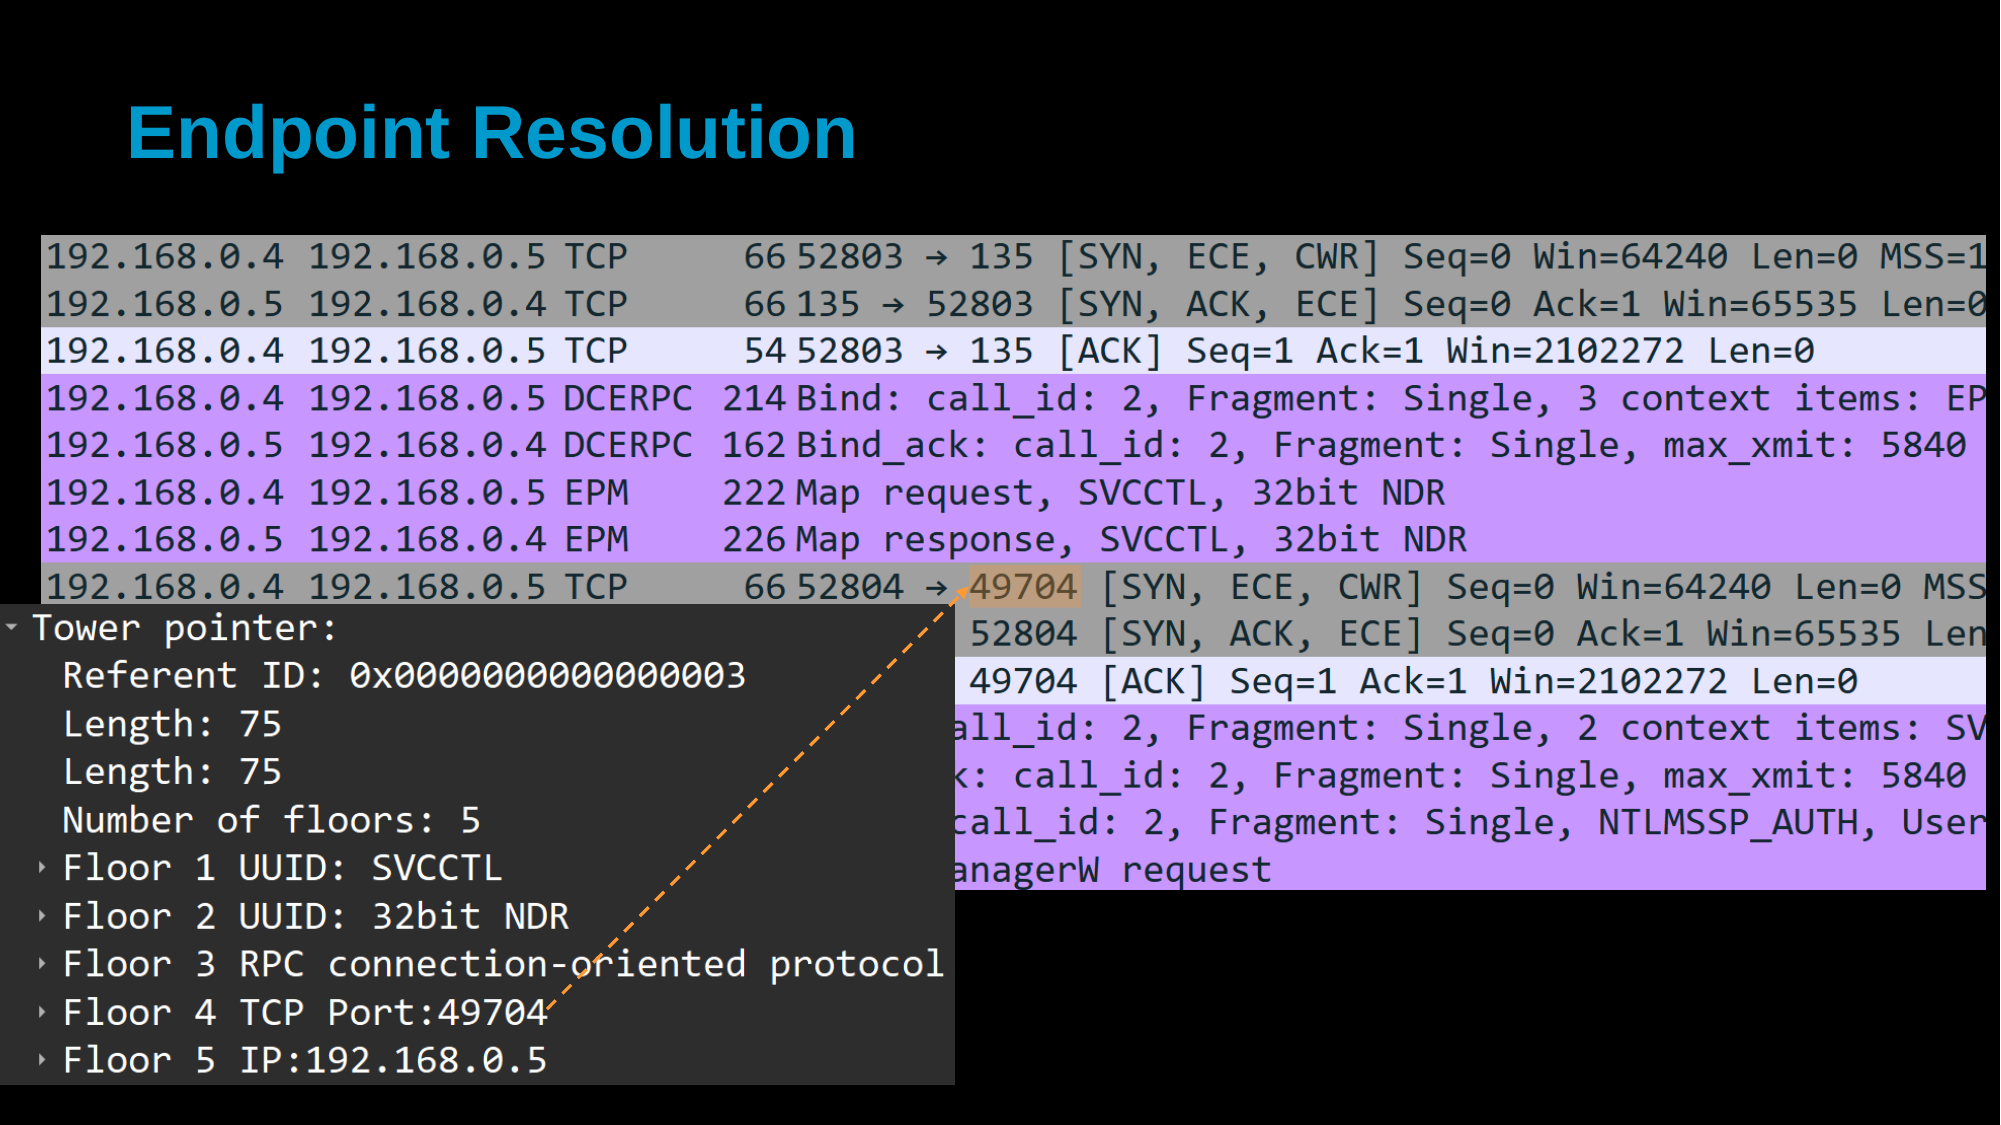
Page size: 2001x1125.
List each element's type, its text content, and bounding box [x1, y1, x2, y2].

title Endpoint Resolution [111, 91, 1938, 167]
picture [0, 235, 1986, 1085]
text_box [546, 585, 970, 1010]
